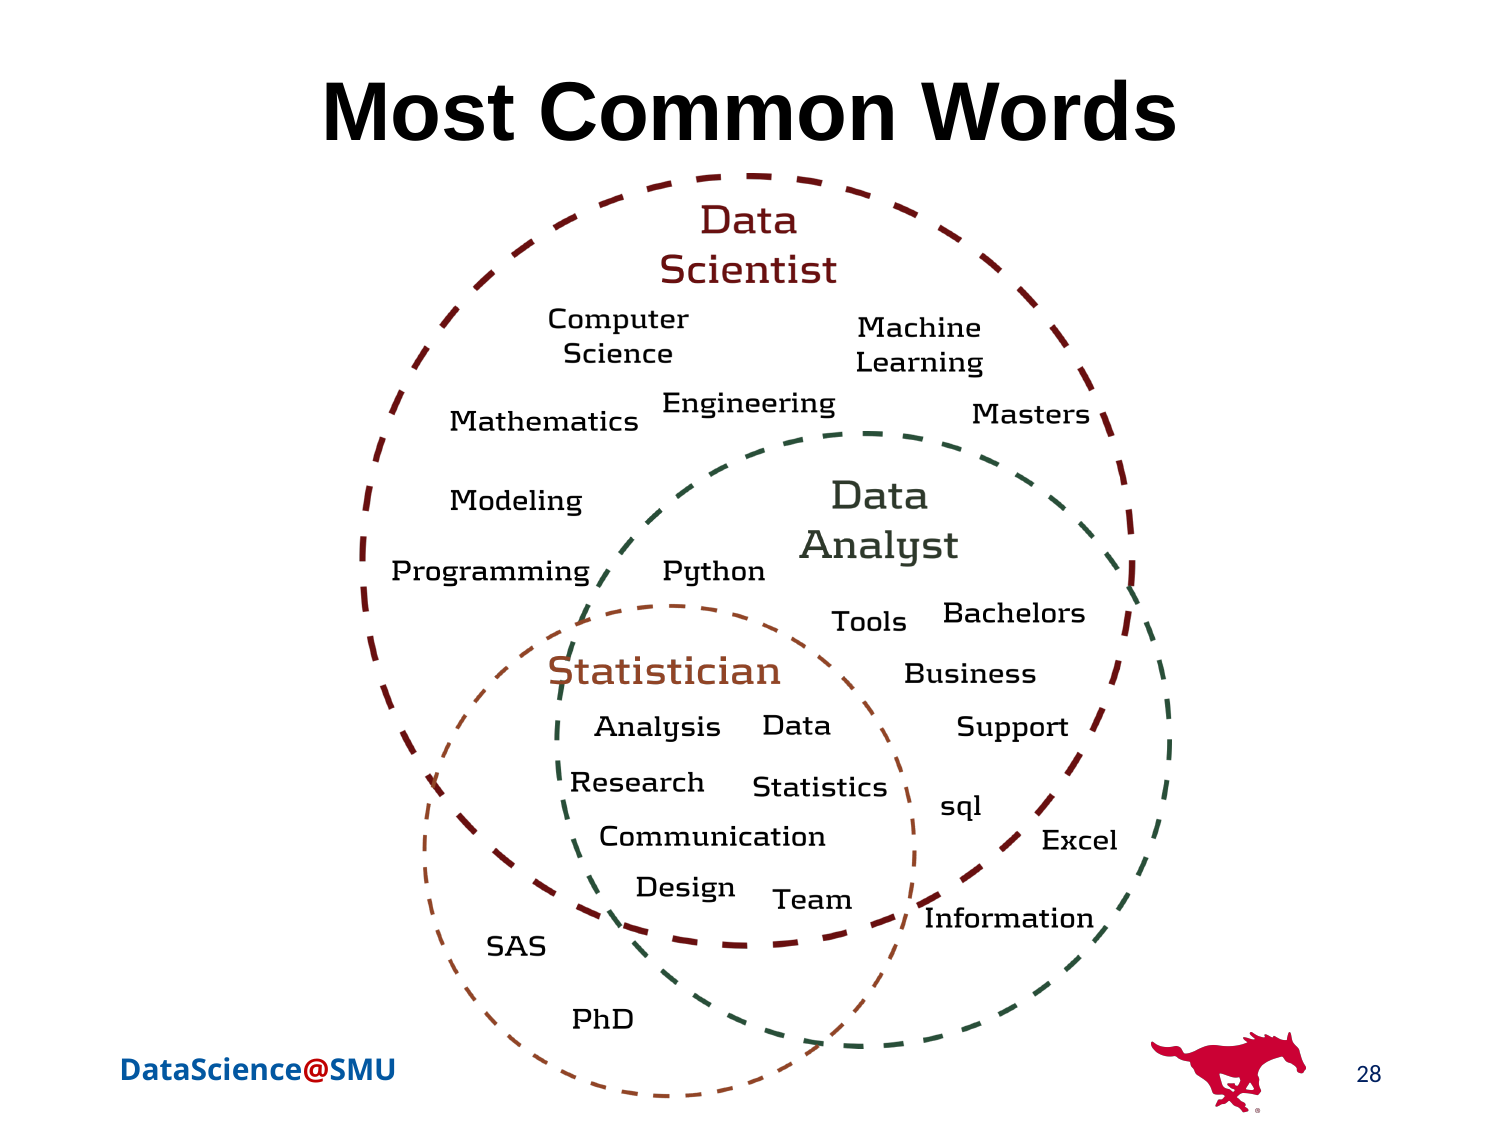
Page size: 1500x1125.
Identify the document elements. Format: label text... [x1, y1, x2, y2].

slide_number 28 [1241, 1042, 1397, 1103]
picture [253, 145, 1306, 1125]
title Most Common Words [103, 55, 1397, 173]
